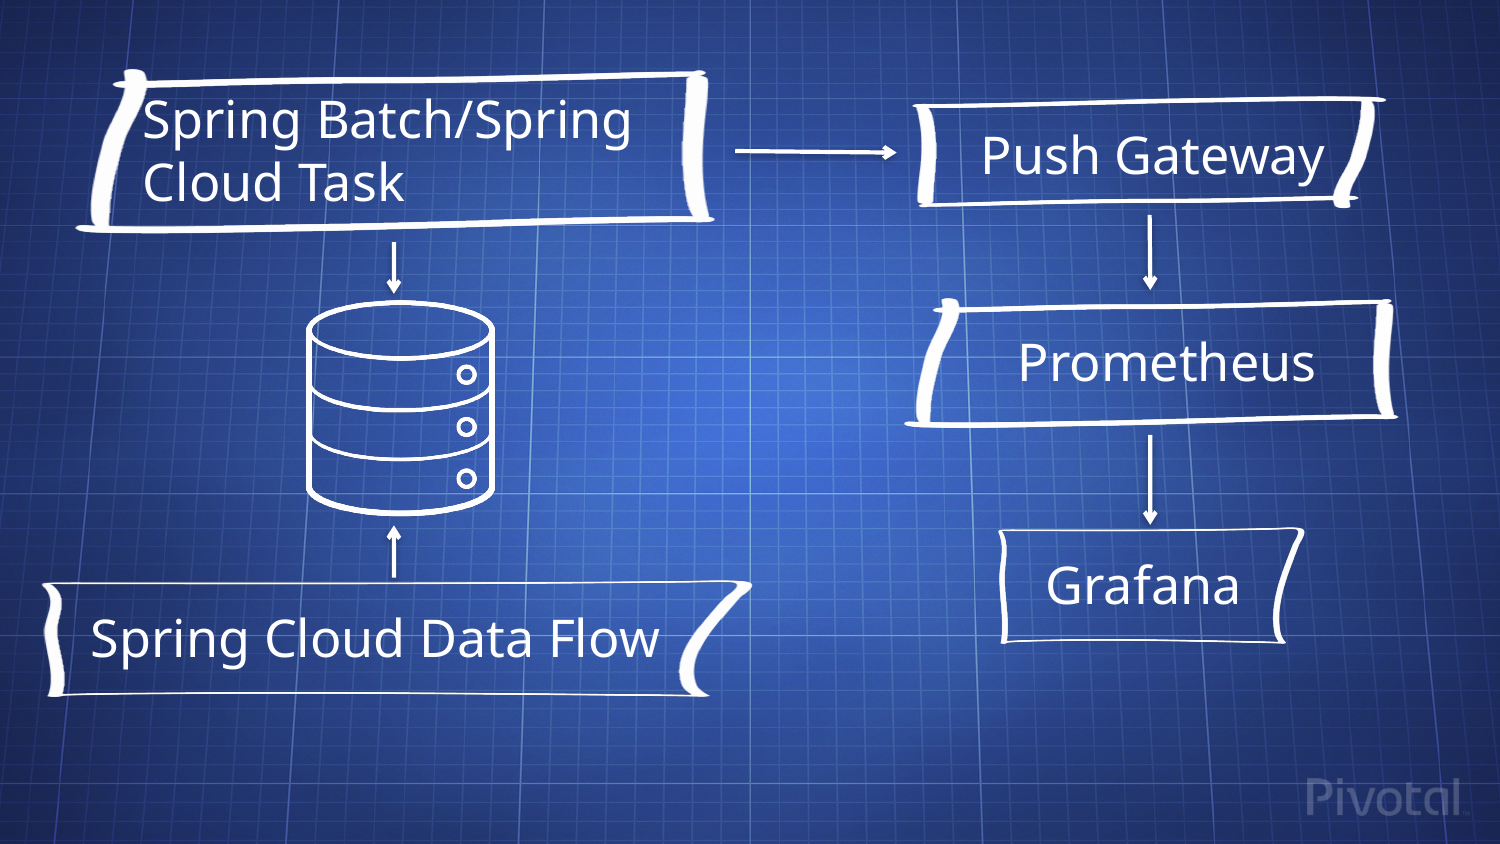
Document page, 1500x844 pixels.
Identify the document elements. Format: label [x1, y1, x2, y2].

text_box [896, 90, 1403, 216]
text_box [23, 577, 765, 700]
picture [0, 0, 1500, 844]
text_box [885, 289, 1415, 436]
text_box [52, 59, 736, 243]
text_box [990, 524, 1311, 647]
